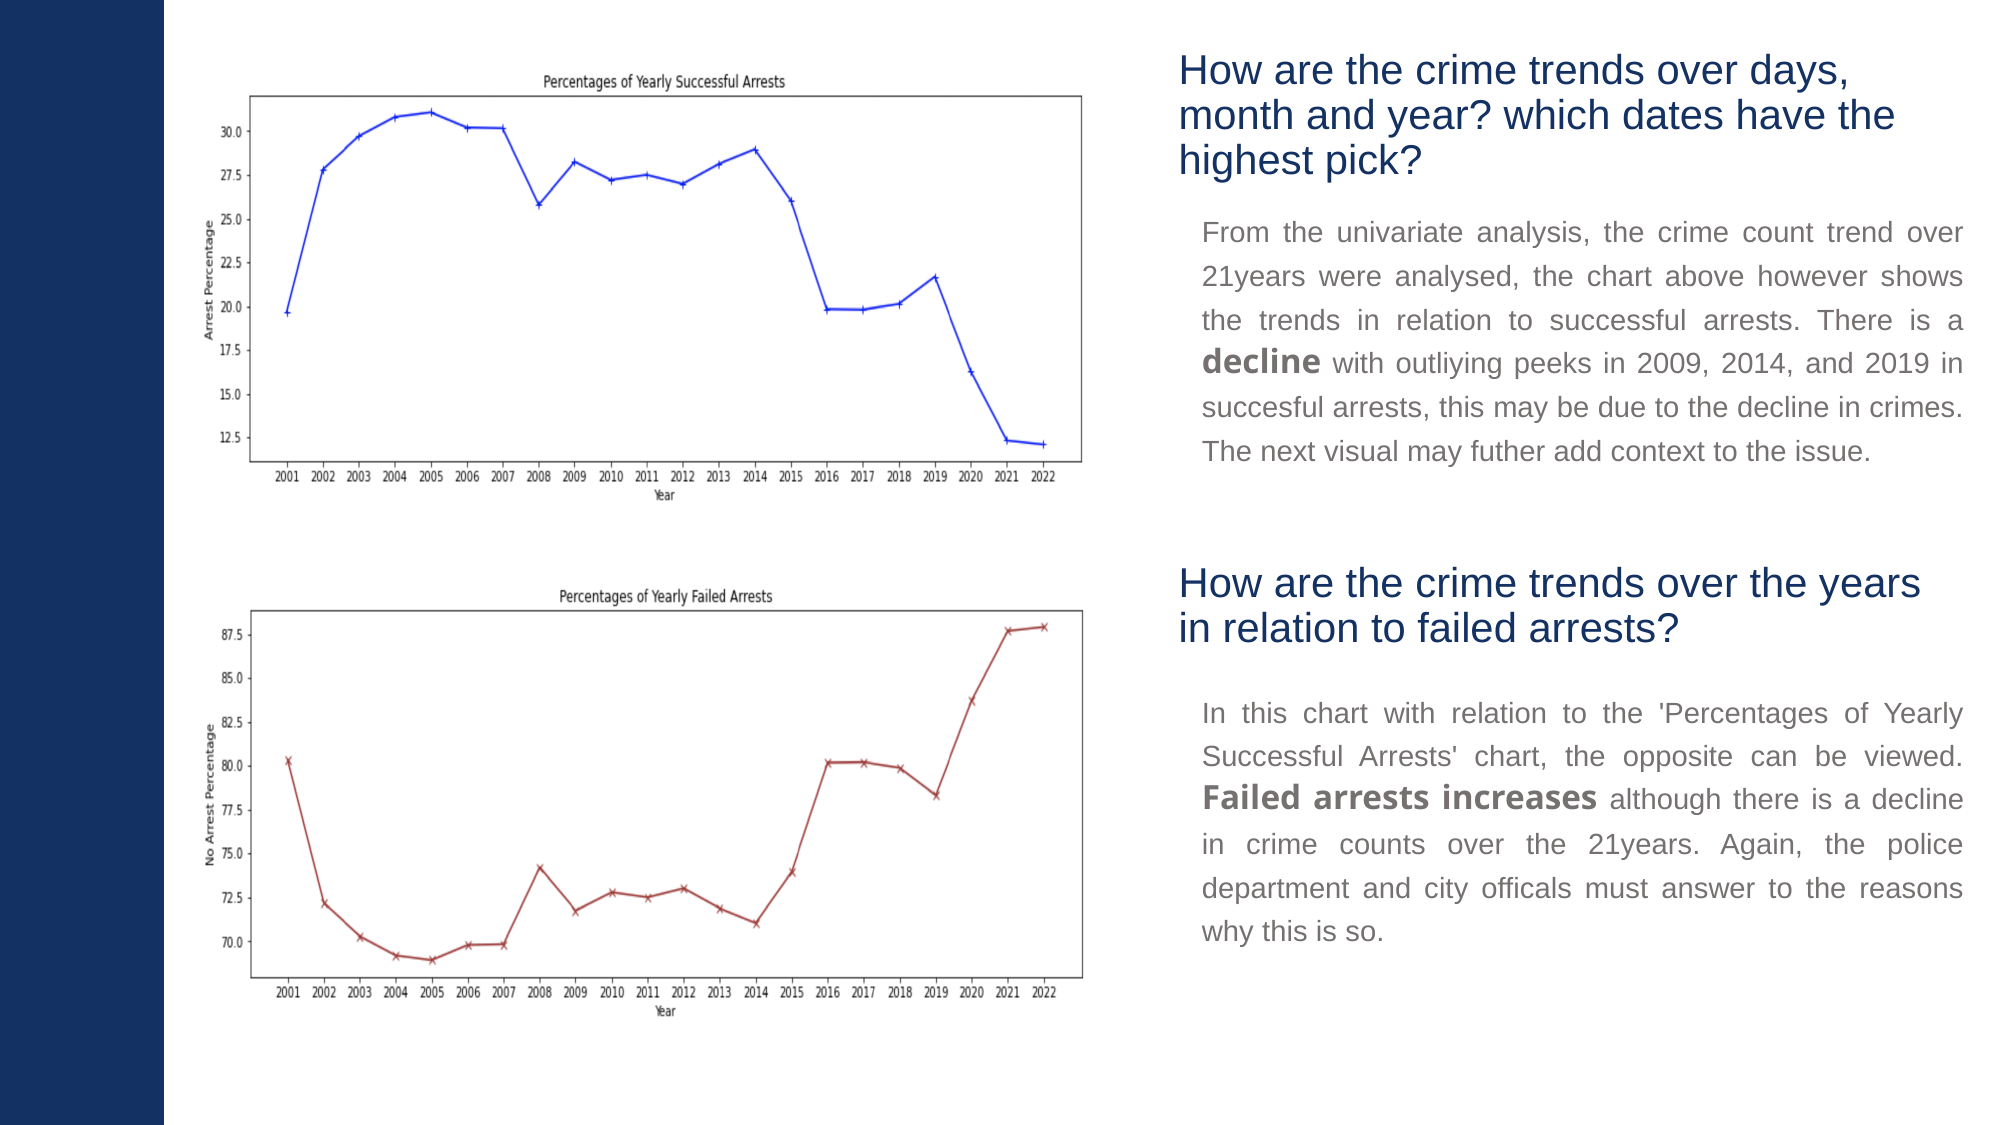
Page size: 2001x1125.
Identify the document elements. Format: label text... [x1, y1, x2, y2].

picture [193, 69, 1101, 506]
text_box How are the crime trends over days, month and year? which dates have the highest pick? [1163, 40, 1980, 114]
text_box From the univariate analysis, the crime count trend over 21years were analysed, the chart above however shows the trends in relation to successful arrests. There is a decline with outliying peeks in 2009, 2014, and 2019 in succesful arrests, this may be due to the decline in crimes. The next visual may futher add context to the issue. [1187, 197, 1980, 471]
picture [193, 587, 1101, 1024]
text_box How are the crime trends over the years in relation to failed arrests? [1163, 553, 1980, 627]
text_box In this chart with relation to the 'Percentages of Yearly Successful Arrests' chart, the opposite can be viewed. Failed arrests increases although there is a decline in crime counts over the 21years. Again, the police department and city officals must answer to the reasons why this is so. [1187, 677, 1980, 951]
